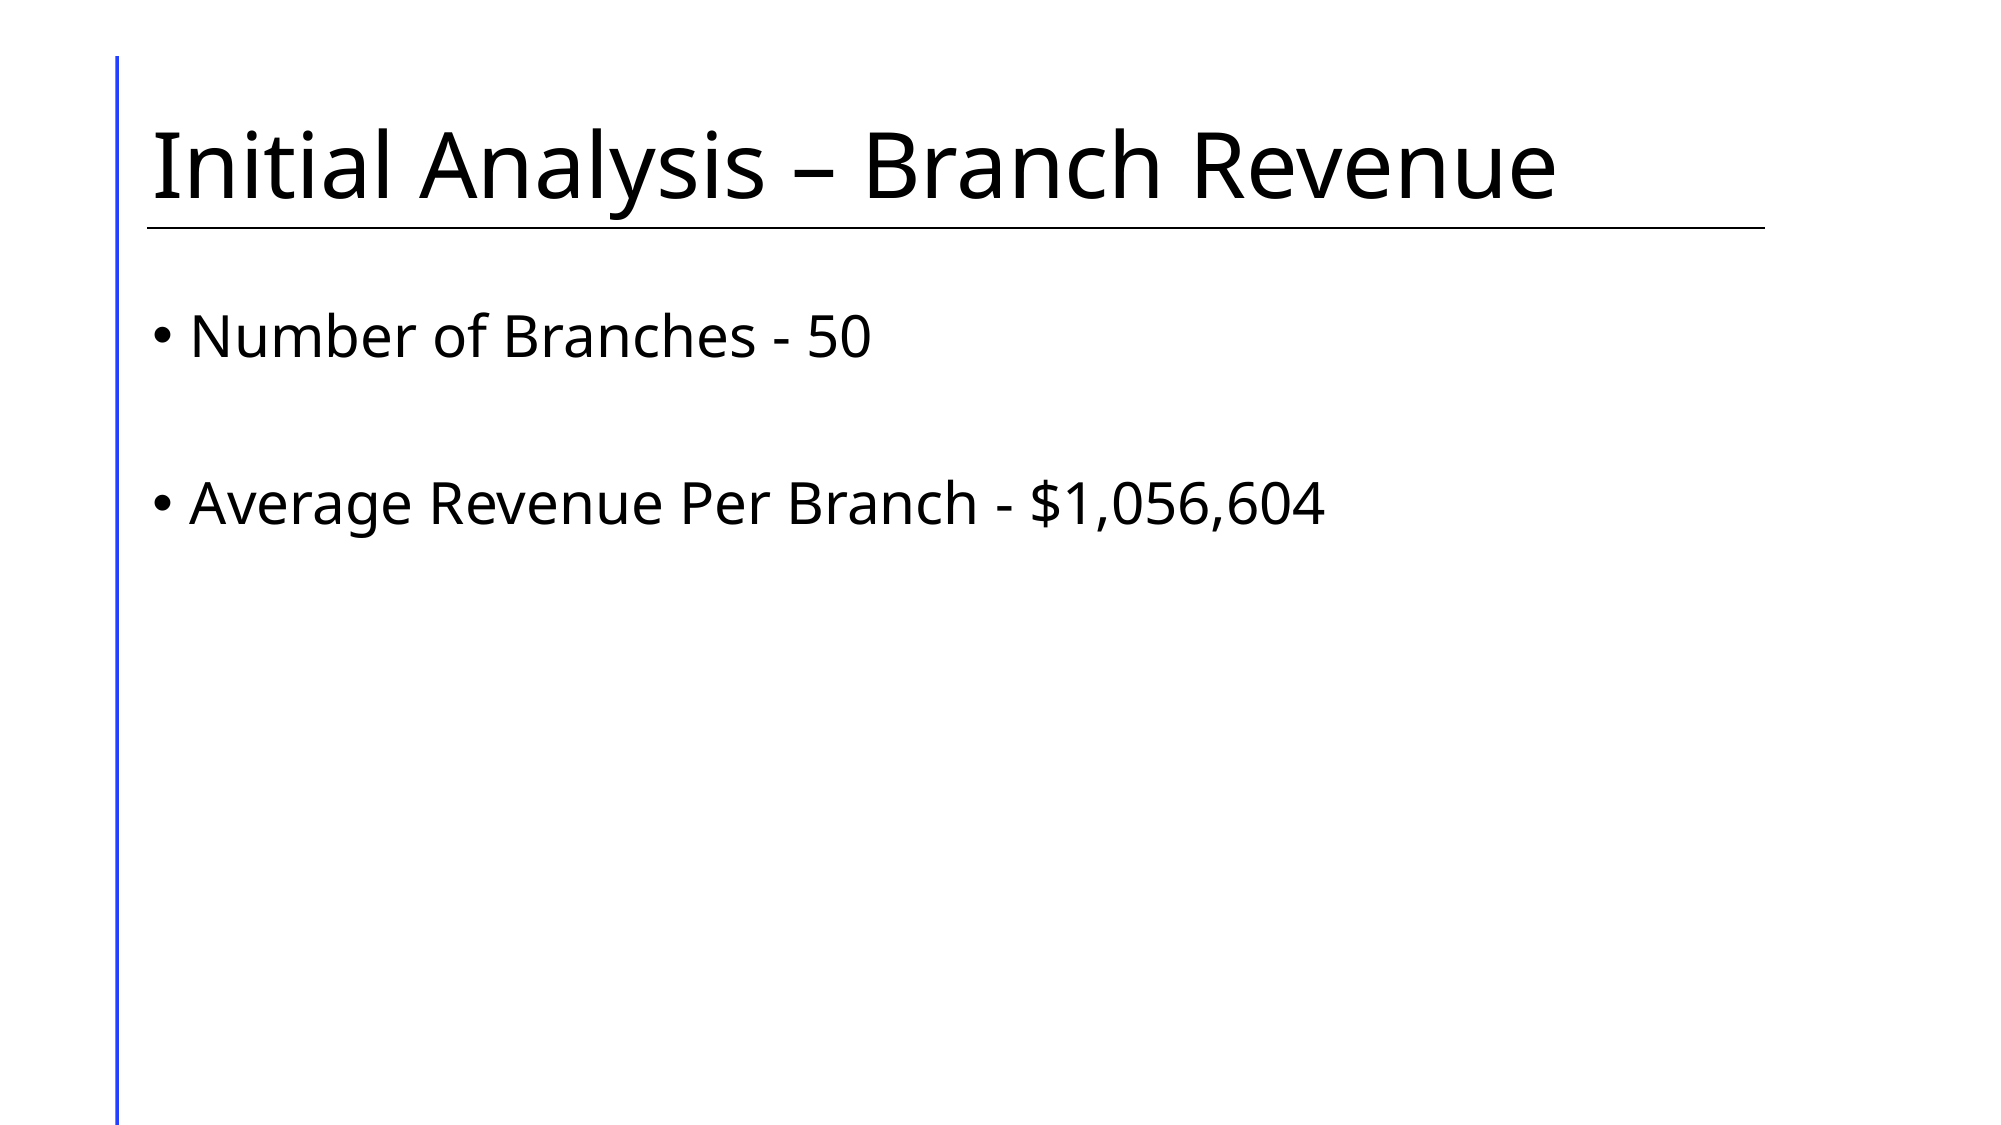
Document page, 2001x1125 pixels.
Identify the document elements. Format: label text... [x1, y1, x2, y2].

list Number of Branches - 50 Average Revenue Per Branch - $1,056,604 [137, 299, 1863, 1014]
title Initial Analysis – Branch Revenue [137, 59, 1863, 278]
